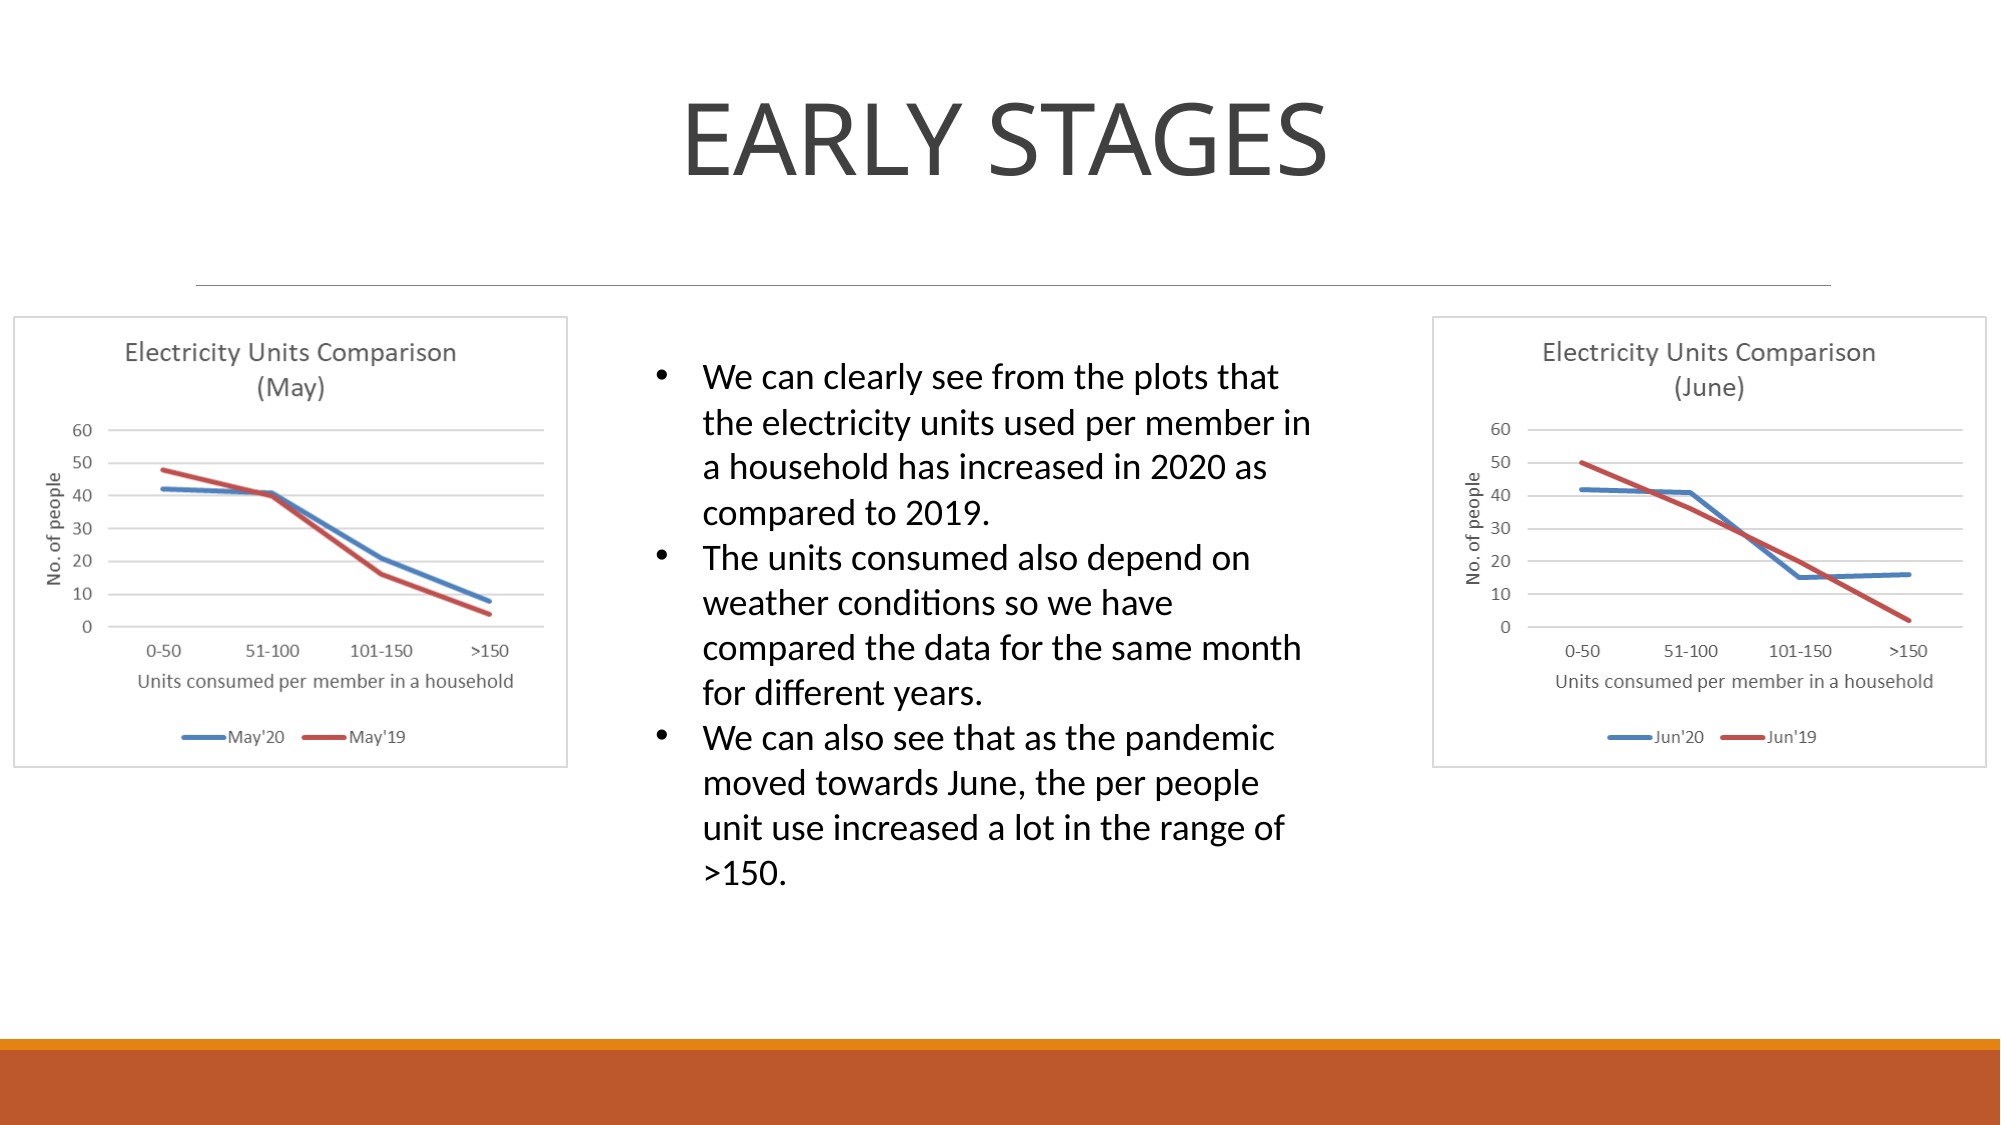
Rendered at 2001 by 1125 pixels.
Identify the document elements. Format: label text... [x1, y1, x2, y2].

picture [13, 315, 569, 769]
text_box We can clearly see from the plots that the electricity units used per member in a household has increased in 2020 as compared to 2019. The units consumed also depend on weather conditions so we have compared the data for the same month for different years. We can also see that as the pandemic moved towards June, the per people unit use increased a lot in the range of >150. [640, 345, 1336, 900]
picture [1431, 315, 1987, 769]
title EARLY STAGES [180, 47, 1830, 204]
